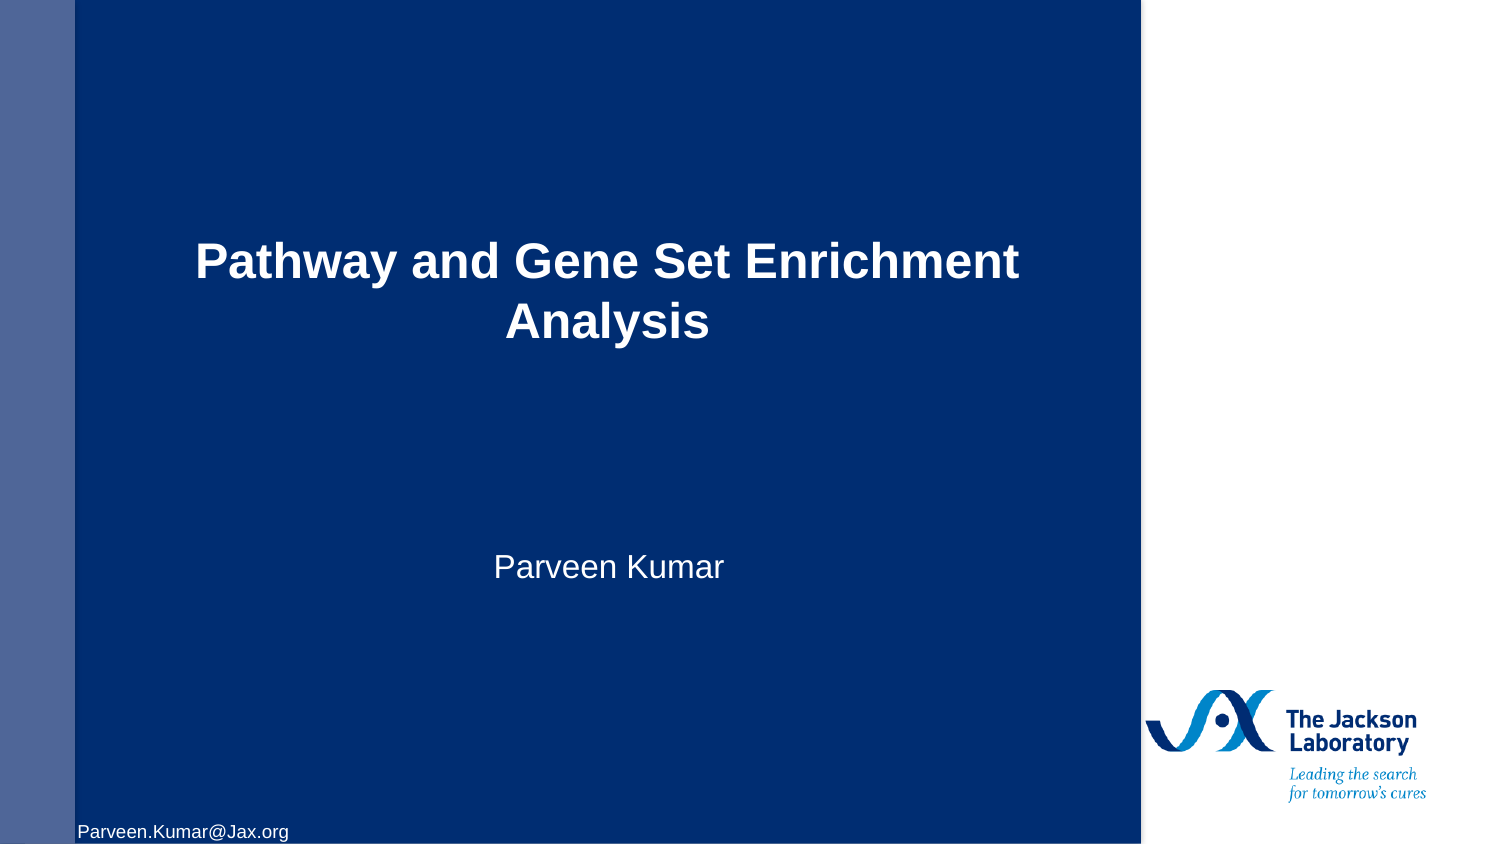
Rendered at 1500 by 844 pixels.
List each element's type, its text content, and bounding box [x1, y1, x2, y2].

picture [1141, 0, 1500, 844]
subtitle Parveen Kumar [89, 477, 1129, 693]
title Pathway and Gene Set Enrichment Analysis [76, 130, 1139, 447]
